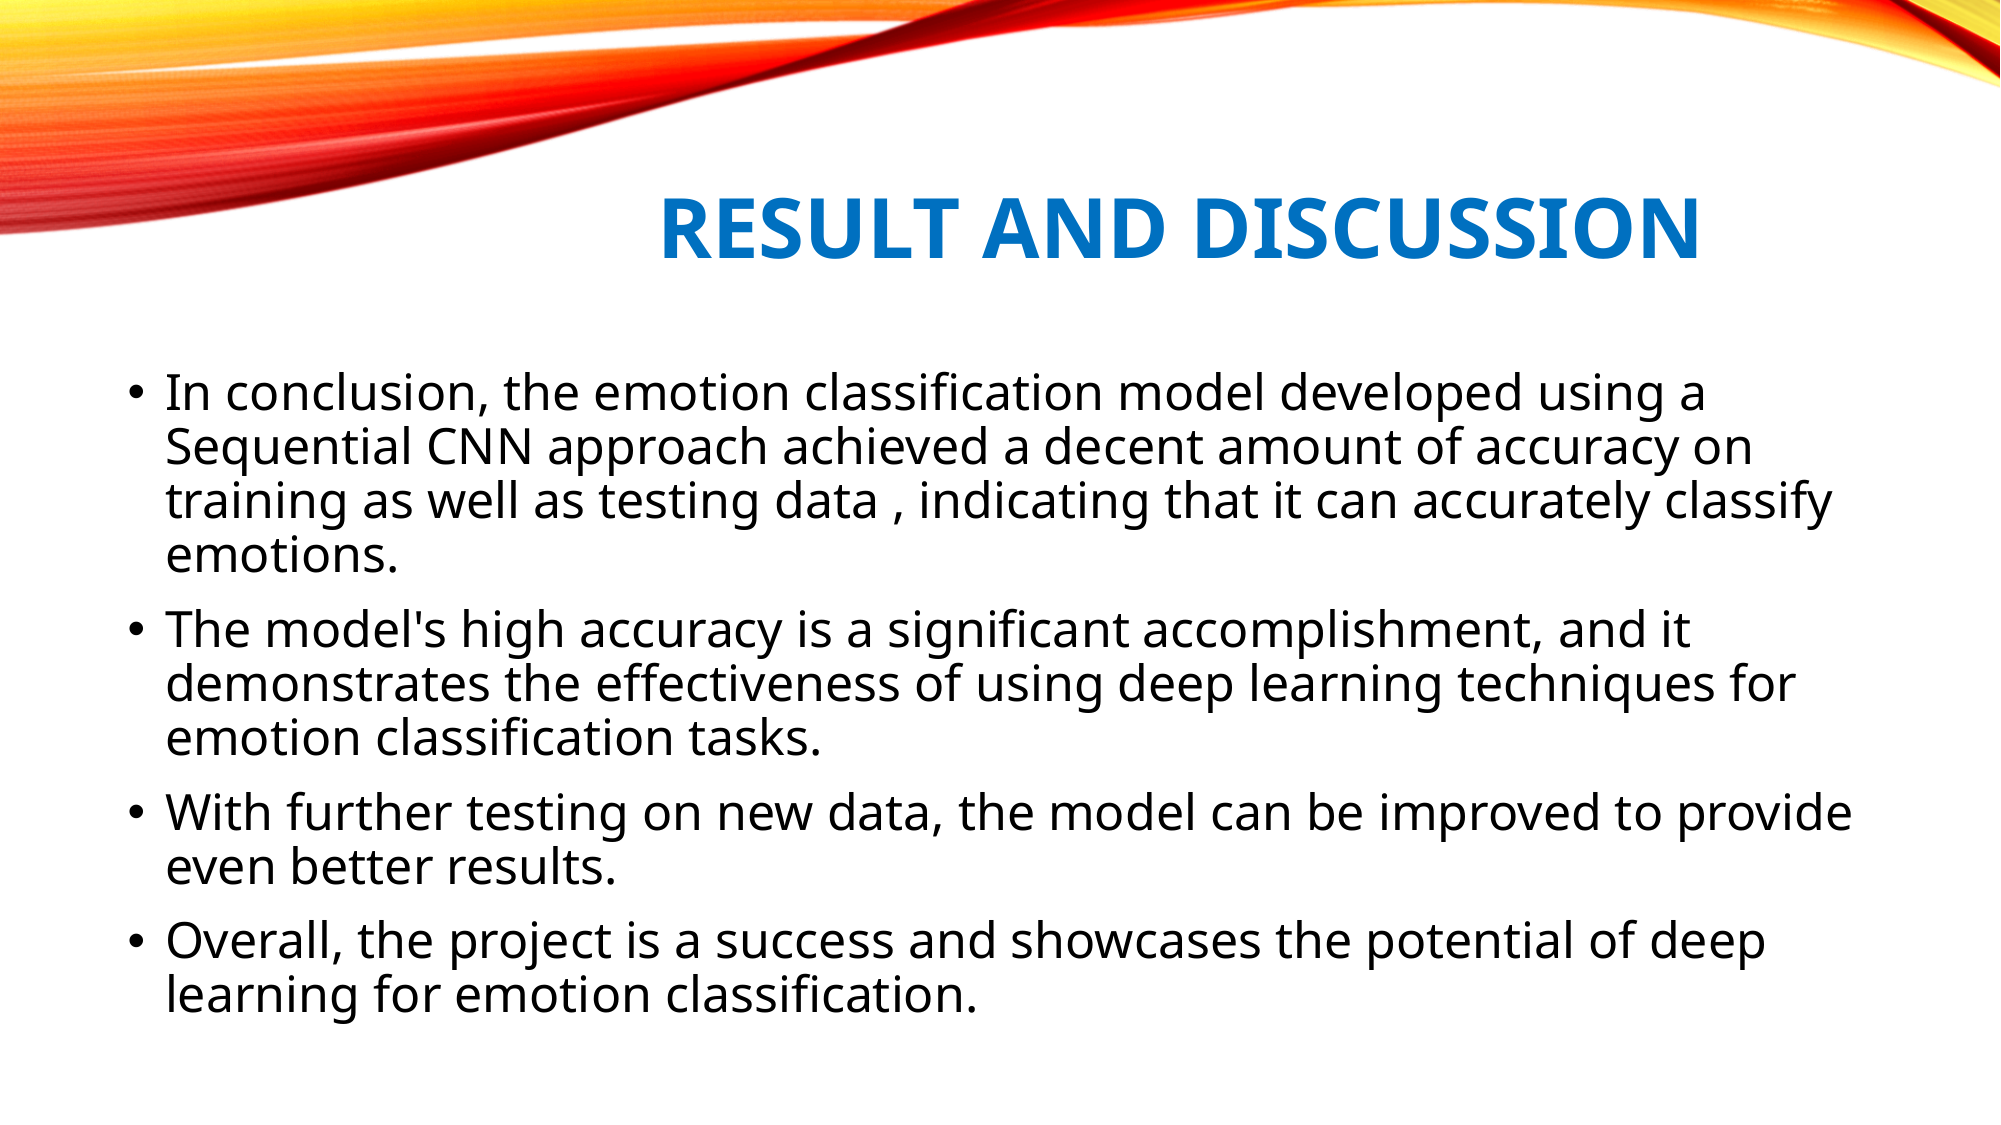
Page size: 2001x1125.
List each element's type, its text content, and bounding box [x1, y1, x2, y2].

title RESULT AND DISCUSSION [474, 125, 1888, 338]
picture [0, 0, 2000, 237]
list In conclusion, the emotion classification model developed using a Sequential CNN approach achieved a decent amount of accuracy on training as well as testing data , indicating that it can accurately classify emotions. The model's high accuracy is a significant accomplishment, and it demonstrates the effectiveness of using deep learning techniques for emotion classification tasks. With further testing on new data, the model can be improved to provide even better results. Overall, the project is a success and showcases the potential of deep learning for emotion classification. [112, 360, 1888, 1021]
